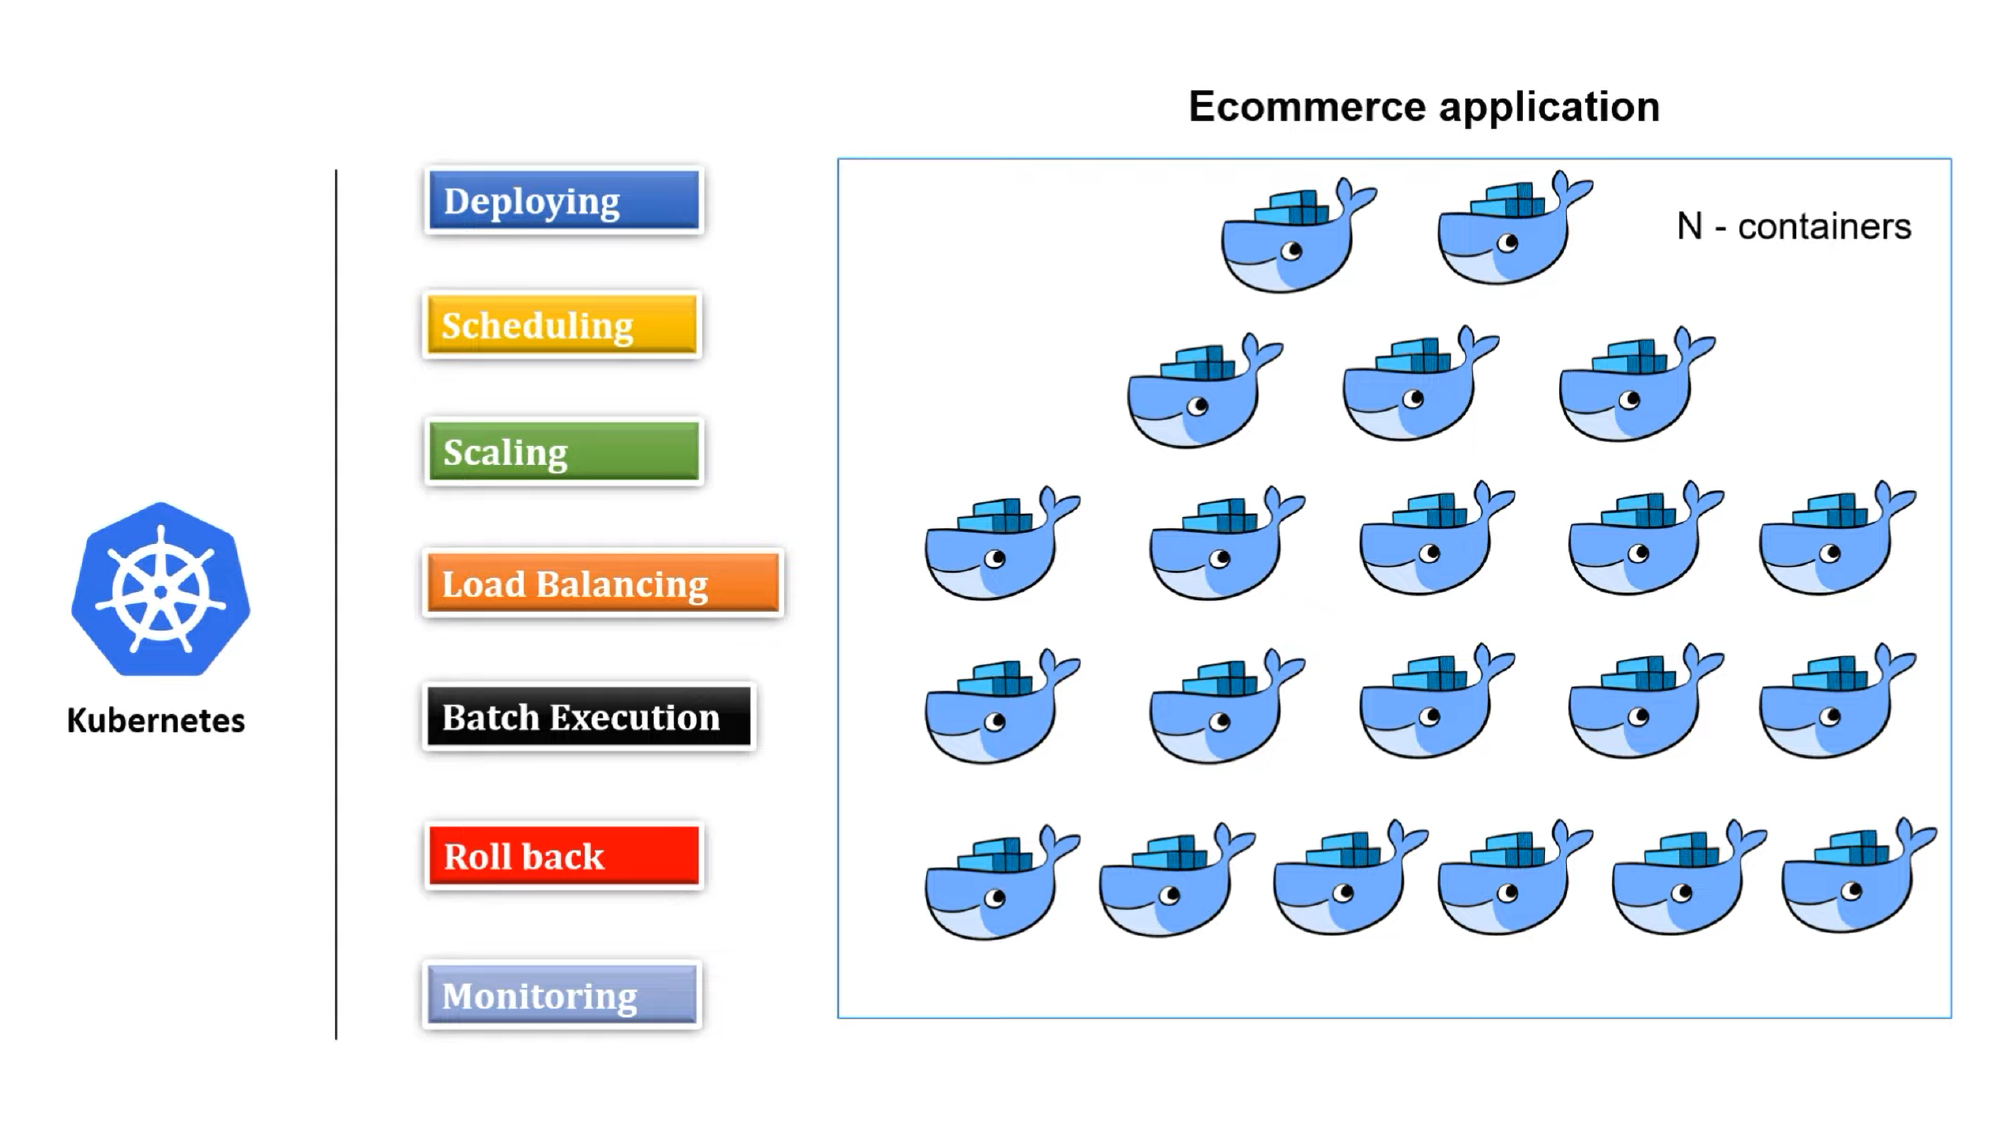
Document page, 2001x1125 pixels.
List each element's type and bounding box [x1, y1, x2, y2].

picture [0, 61, 2000, 1064]
